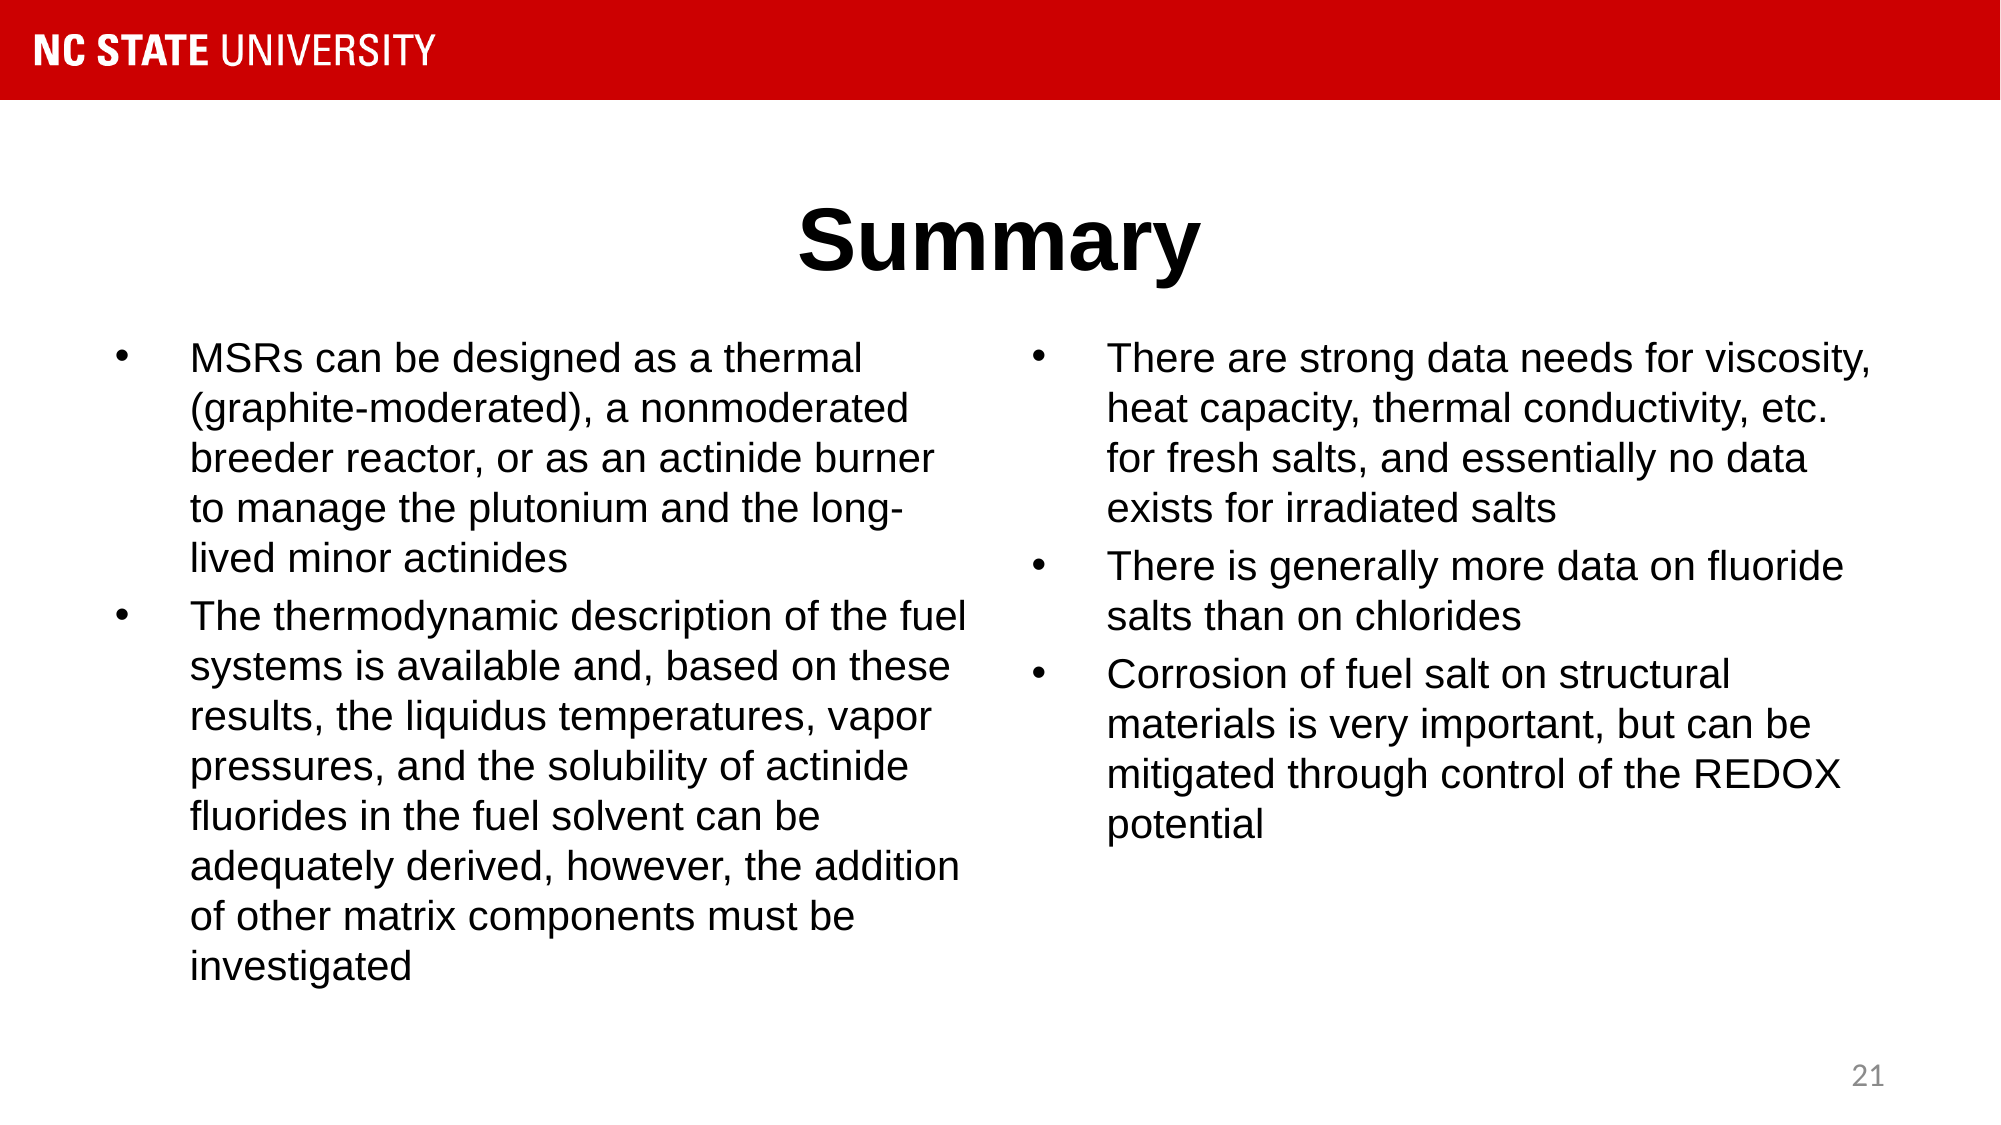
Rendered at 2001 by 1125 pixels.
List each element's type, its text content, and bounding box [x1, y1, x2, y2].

list MSRs can be designed as a thermal (graphite-moderated), a nonmoderated breeder reactor, or as an actinide burner to manage the plutonium and the long-lived minor actinides The thermodynamic description of the fuel systems is available and, based on these results, the liquidus temperatures, vapor pressures, and the solubility of actinide fluorides in the fuel solvent can be adequately derived, however, the addition of other matrix components must be investigated [99, 322, 984, 1005]
slide_number 21 [1433, 1042, 1900, 1103]
picture [0, 0, 2001, 100]
list There are strong data needs for viscosity, heat capacity, thermal conductivity, etc. for fresh salts, and essentially no data exists for irradiated salts There is generally more data on fluoride salts than on chlorides Corrosion of fuel salt on structural materials is very important, but can be mitigated through control of the REDOX potential [1016, 322, 1900, 1005]
title Summary [99, 147, 1900, 323]
